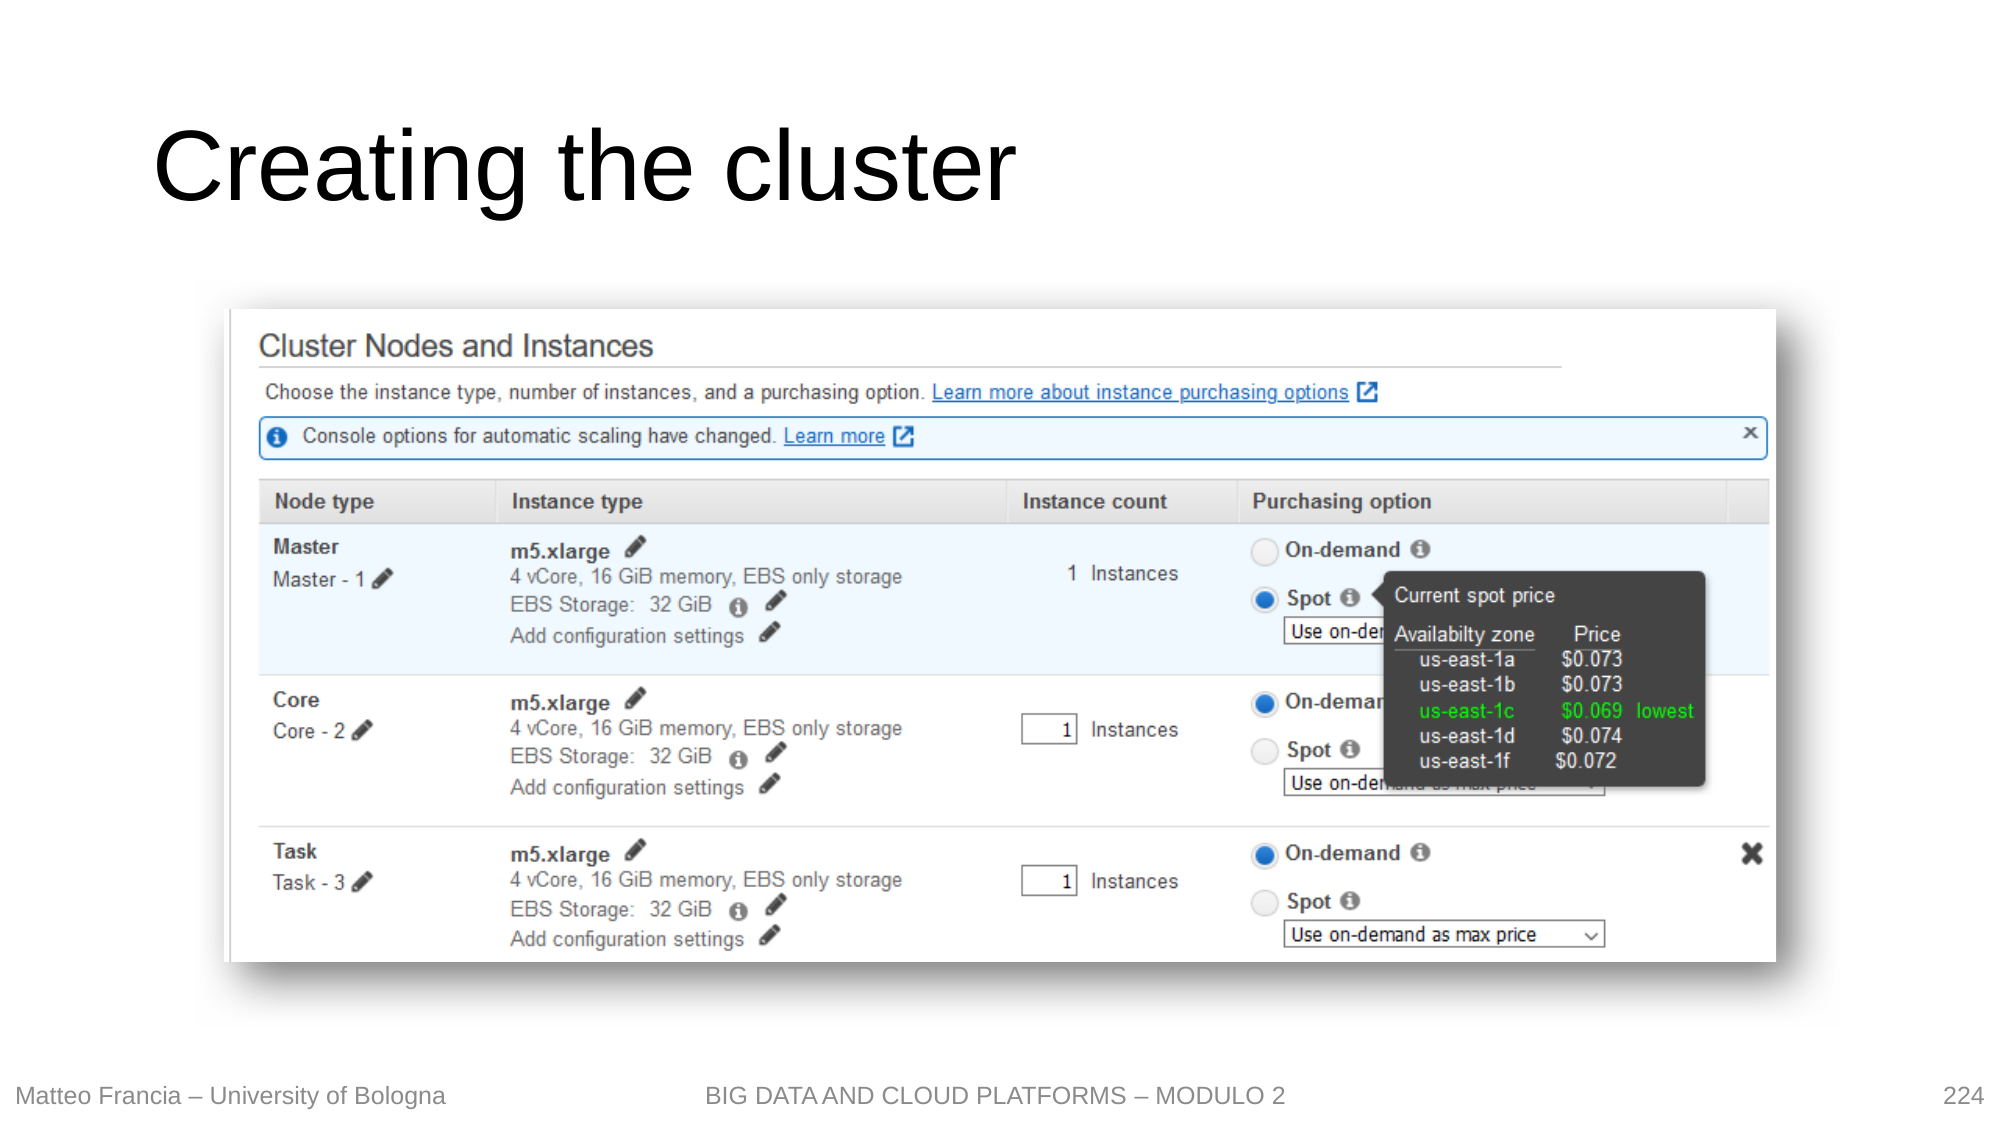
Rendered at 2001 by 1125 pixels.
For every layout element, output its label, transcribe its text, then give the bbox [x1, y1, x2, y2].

footer Matteo Francia – University of Bologna [0, 1065, 466, 1125]
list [223, 309, 1777, 962]
title Creating the cluster [137, 59, 1863, 278]
slide_number 224 [1550, 1065, 2000, 1125]
